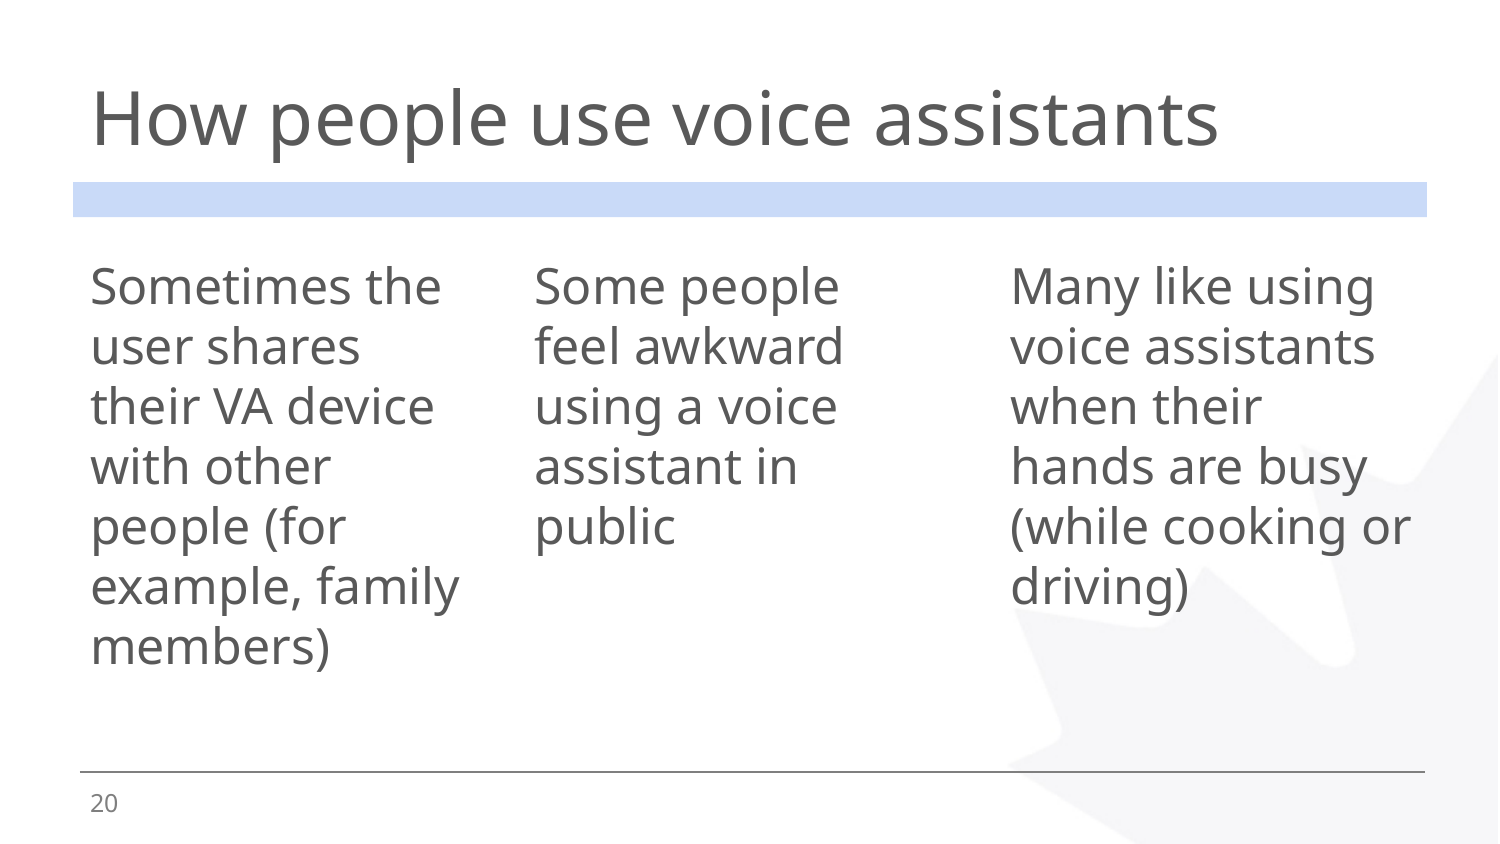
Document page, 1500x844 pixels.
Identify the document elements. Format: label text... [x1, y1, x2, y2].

slide_number ‹#› [75, 782, 237, 827]
list Sometimes the user shares their VA device with other people (for example, family members) [75, 246, 477, 739]
text_box [73, 182, 1427, 218]
title How people use voice assistants [75, 46, 1425, 168]
list Many like using voice assistants when their hands are busy (while cooking or driving) [995, 246, 1429, 739]
list Some people feel awkward using a voice assistant in public [519, 246, 953, 739]
picture [970, 331, 1498, 844]
